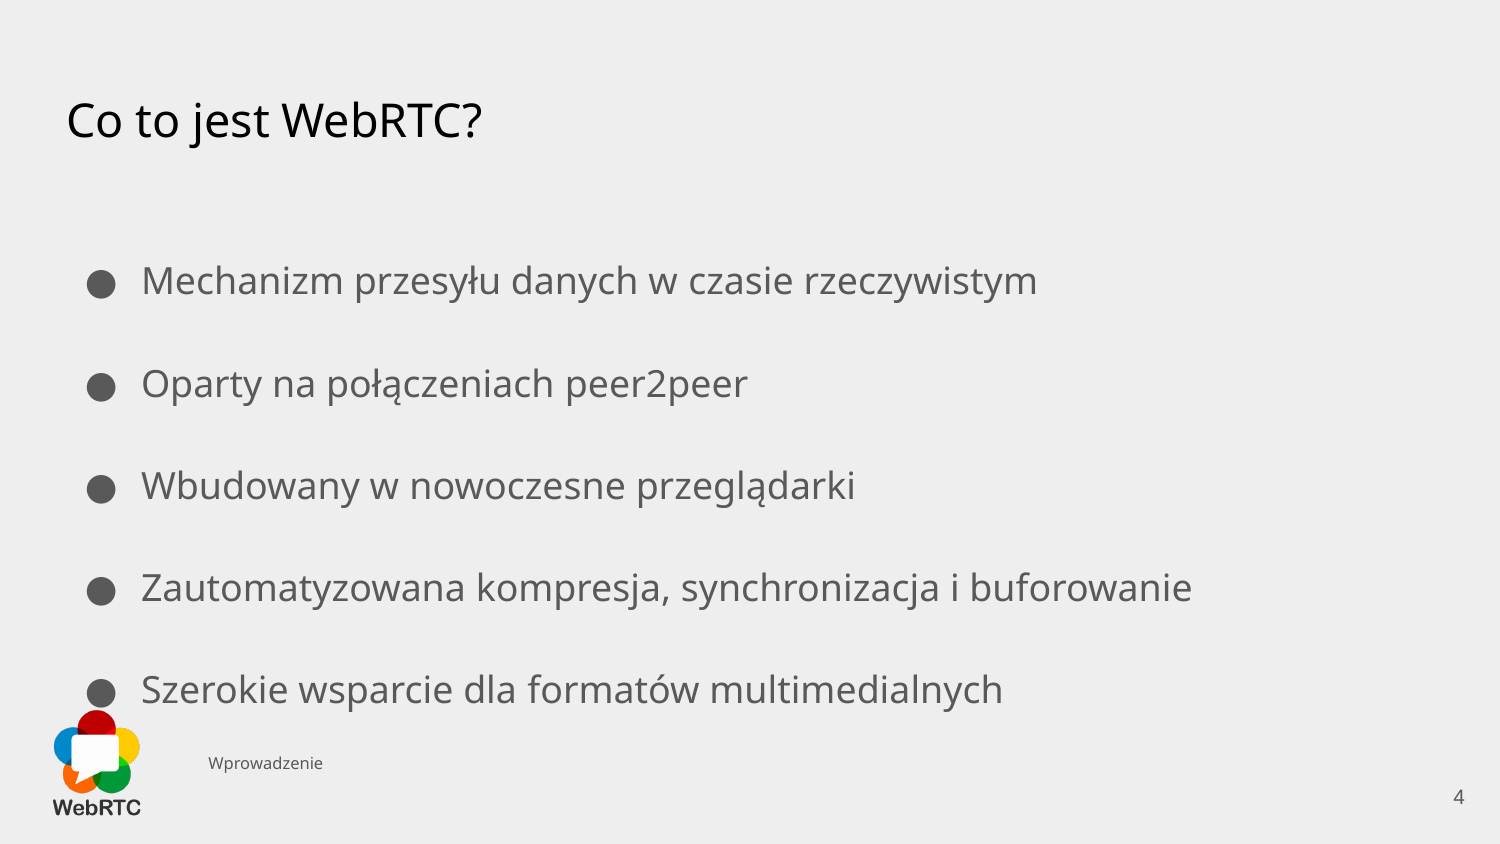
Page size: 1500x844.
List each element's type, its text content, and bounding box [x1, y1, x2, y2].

list Mechanizm przesyłu danych w czasie rzeczywistym Oparty na połączeniach peer2peer Wbudowany w nowoczesne przeglądarki Zautomatyzowana kompresja, synchronizacja i buforowanie Szerokie wsparcie dla formatów multimedialnych [51, 189, 1449, 750]
picture [51, 750, 142, 817]
slide_number ‹#› [1389, 764, 1480, 830]
title Wprowadzenie [193, 736, 1115, 789]
title Co to jest WebRTC? [51, 72, 1449, 167]
